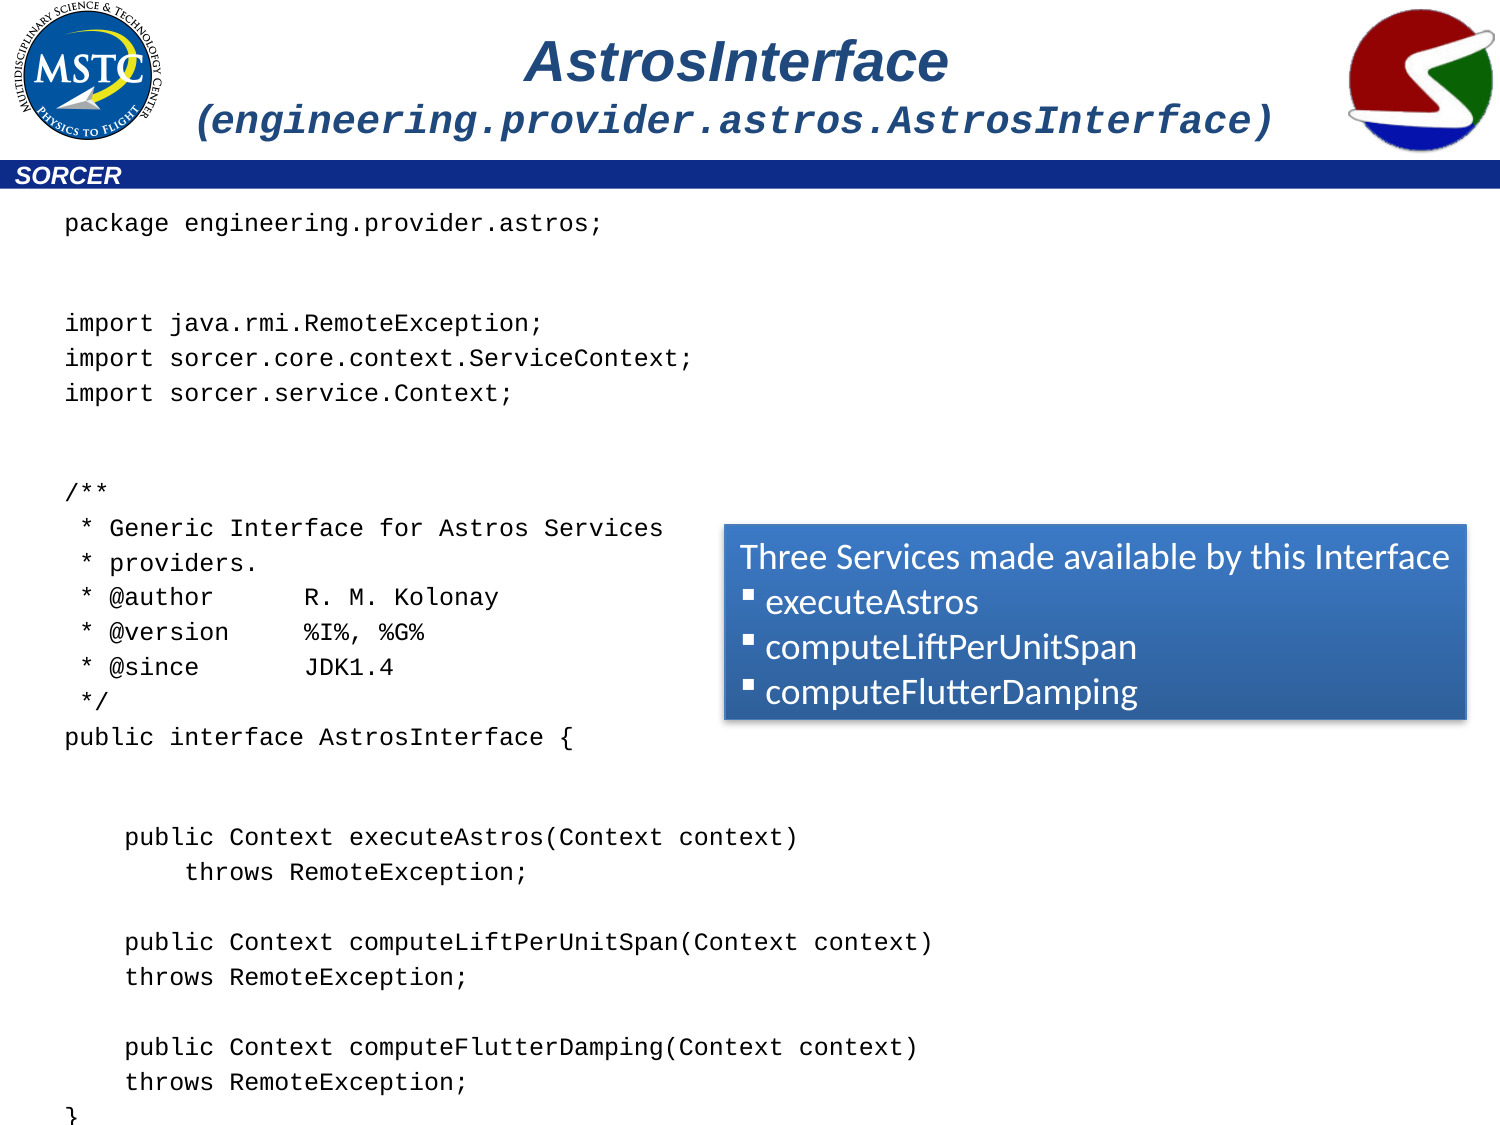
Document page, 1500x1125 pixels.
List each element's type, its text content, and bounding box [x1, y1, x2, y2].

title AstrosInterface (engineering.provider.astros.AstrosInterface) [162, 2, 1313, 164]
text_box Three Services made available by this Interface executeAstros computeLiftPerUnitSpan computeFlutterDamping [724, 524, 1467, 720]
list package engineering.provider.astros; import java.rmi.RemoteException; import sorcer.core.context.ServiceContext; import sorcer.service.Context; /** * Generic Interface for Astros Services * providers. * @author R. M. Kolonay * @version %I%, %G% * @since JDK1.4 */ public interface AstrosInterface { public Context executeAstros(Context context) throws RemoteException; public Context computeLiftPerUnitSpan(Context context) throws RemoteException; public Context computeFlutterDamping(Context context) throws RemoteException; } [49, 198, 1448, 1062]
picture [1347, 7, 1495, 154]
picture [12, 0, 163, 148]
